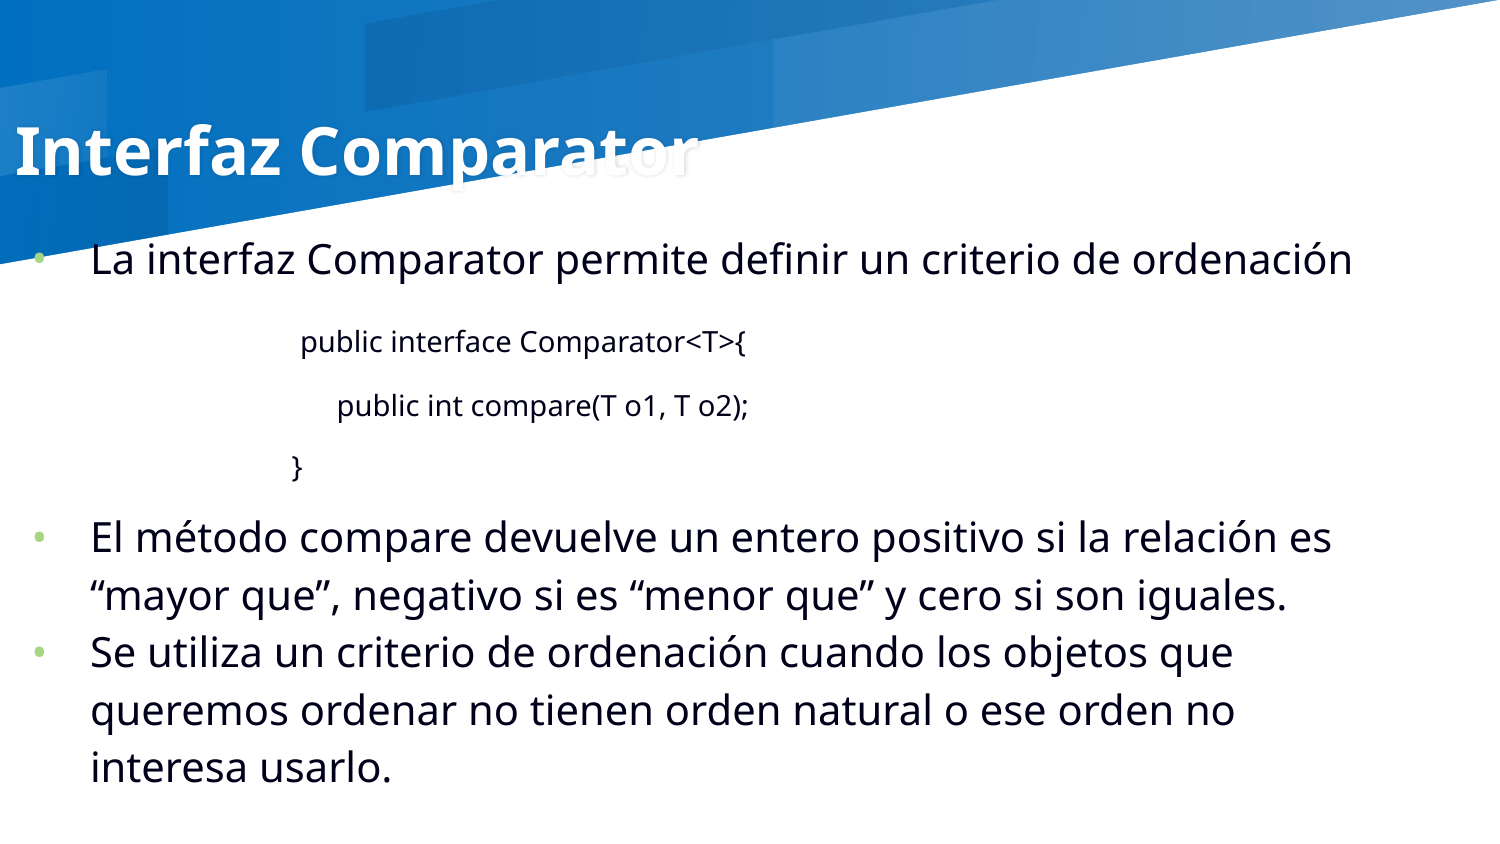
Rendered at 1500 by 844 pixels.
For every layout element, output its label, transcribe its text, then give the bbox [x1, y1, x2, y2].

list La interfaz Comparator permite definir un criterio de ordenación public interface Comparator<T>{ public int compare(T o1, T o2); } El método compare devuelve un entero positivo si la relación es “mayor que”, negativo si es “menor que” y cero si son iguales. Se utiliza un criterio de ordenación cuando los objetos que queremos ordenar no tienen orden natural o ese orden no interesa usarlo. [0, 210, 1408, 767]
title Interfaz Comparator [0, 0, 900, 210]
